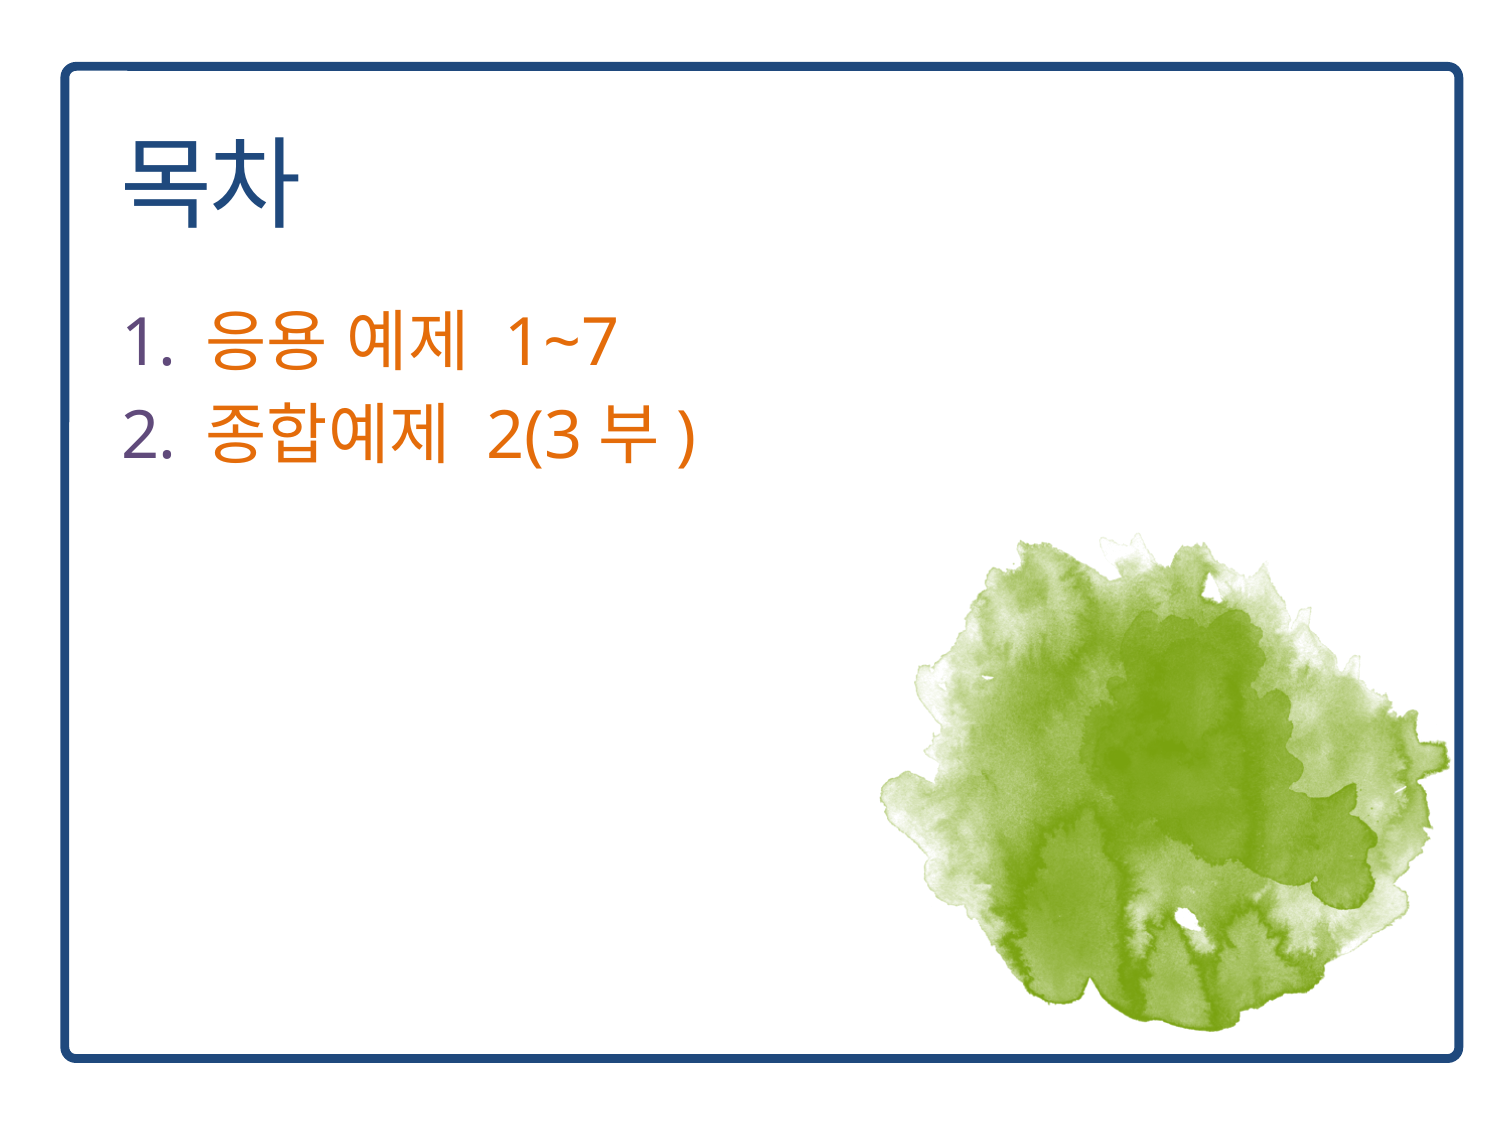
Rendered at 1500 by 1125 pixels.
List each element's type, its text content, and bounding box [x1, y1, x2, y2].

list 응용 예제 1~7 종합예제 2(3부) [106, 290, 1235, 965]
picture [867, 465, 1500, 1059]
